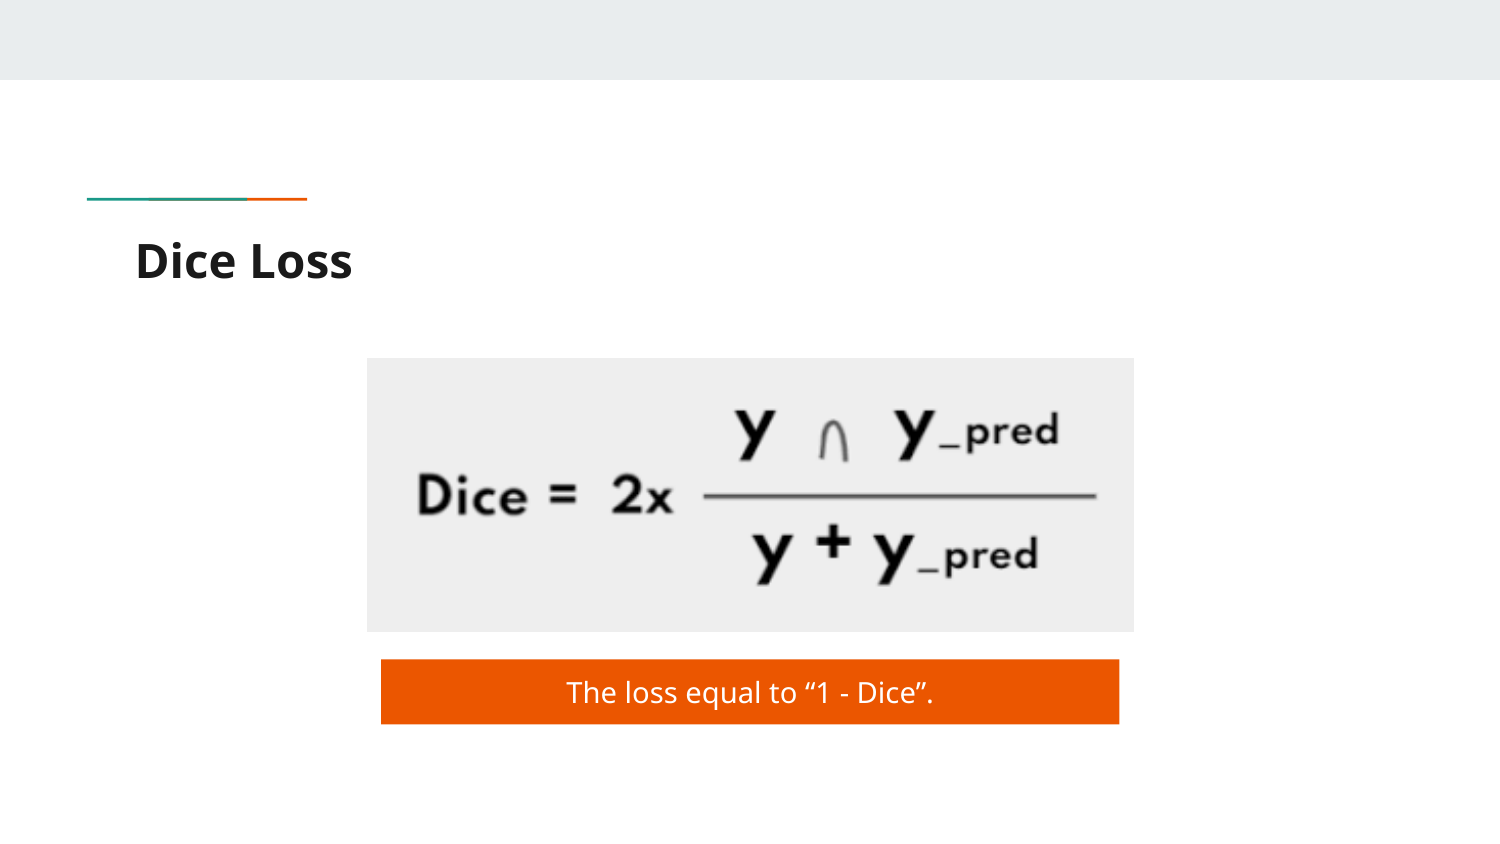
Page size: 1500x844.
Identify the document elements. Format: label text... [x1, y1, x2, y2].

title Dice Loss [119, 216, 1381, 305]
text_box The loss equal to “1 - Dice”. [381, 659, 1120, 725]
picture [366, 357, 1134, 633]
